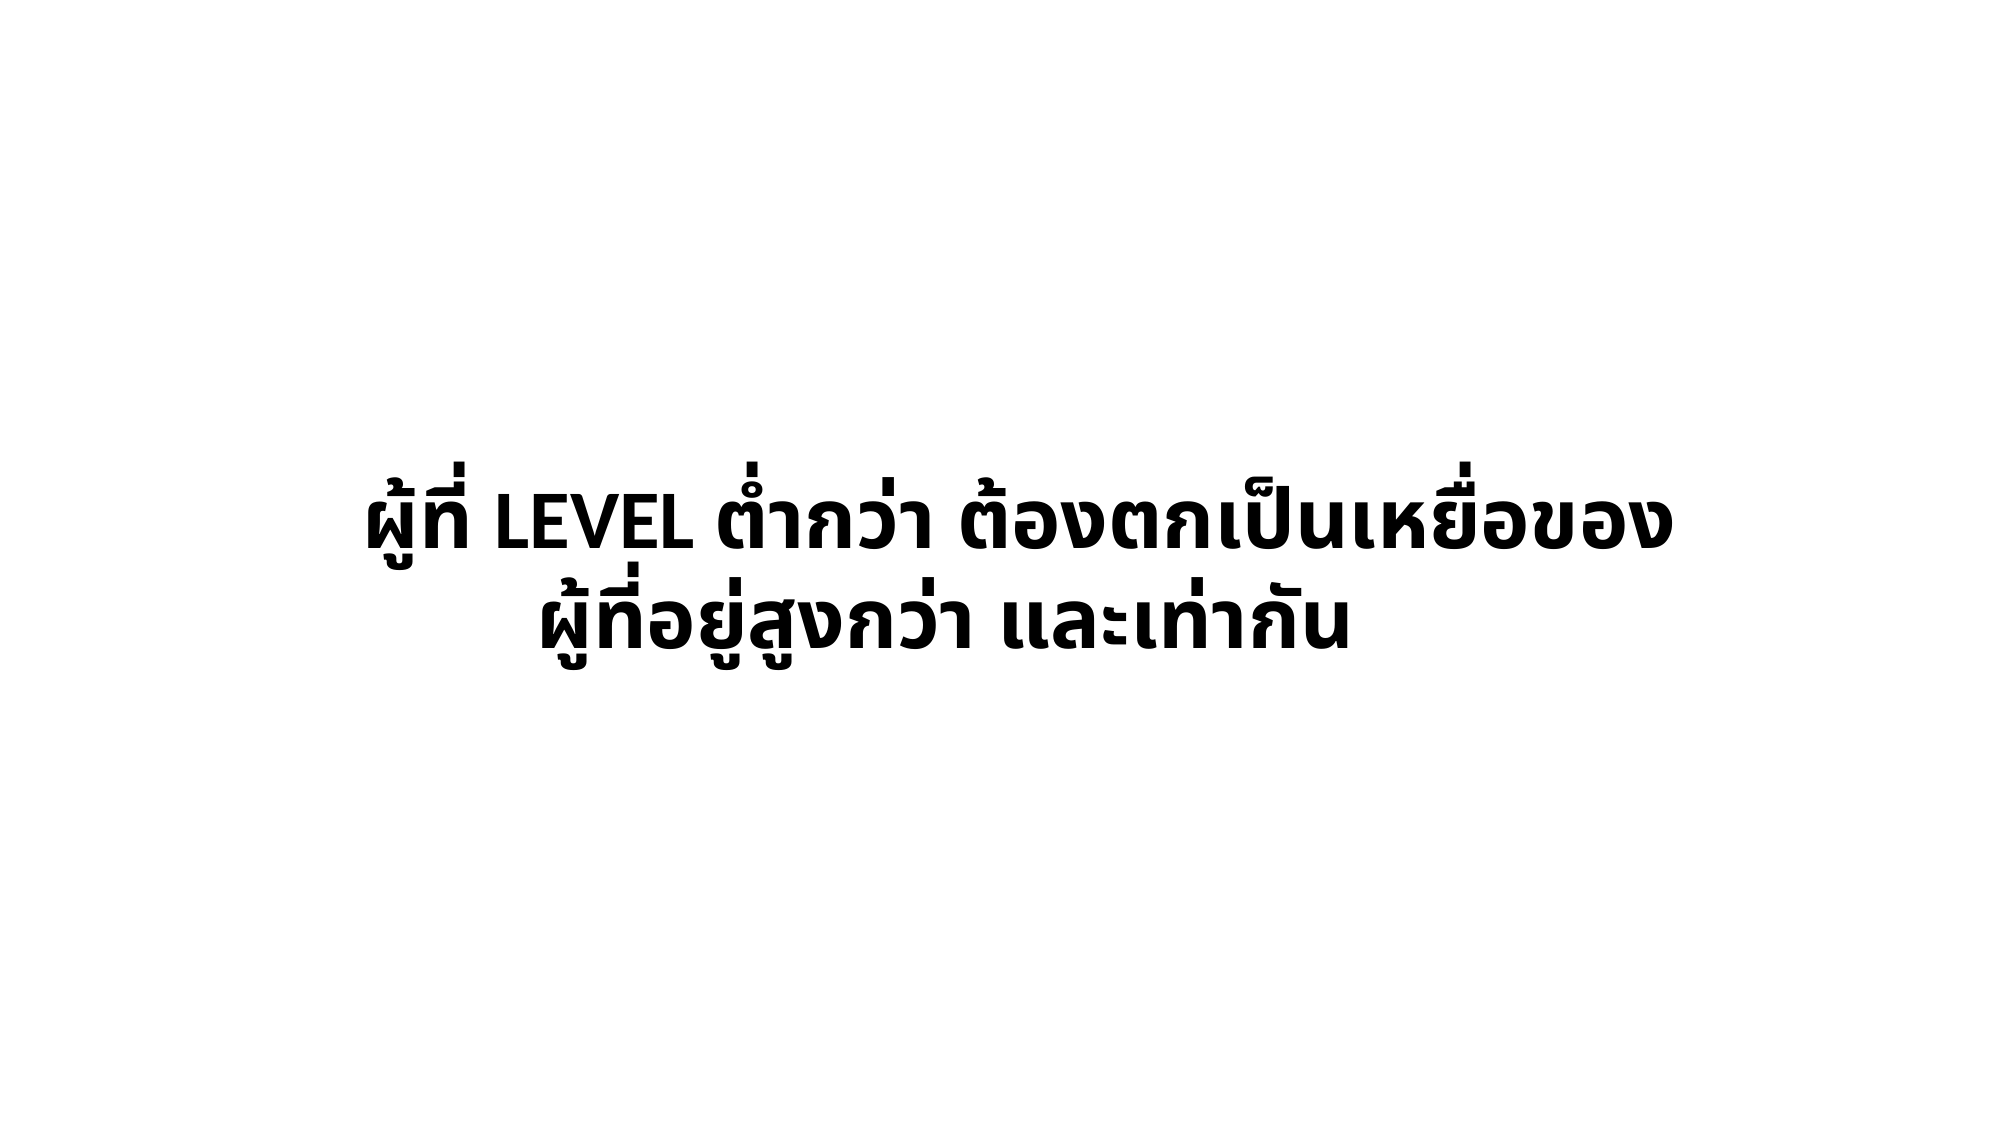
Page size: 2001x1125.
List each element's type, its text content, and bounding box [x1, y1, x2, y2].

text_box ผู้ที่ LEVEL ต่ำกว่า ต้องตกเป็นเหยื่อของ ผู้ที่อยู่สูงกว่า และเท่ากัน [347, 458, 1714, 673]
